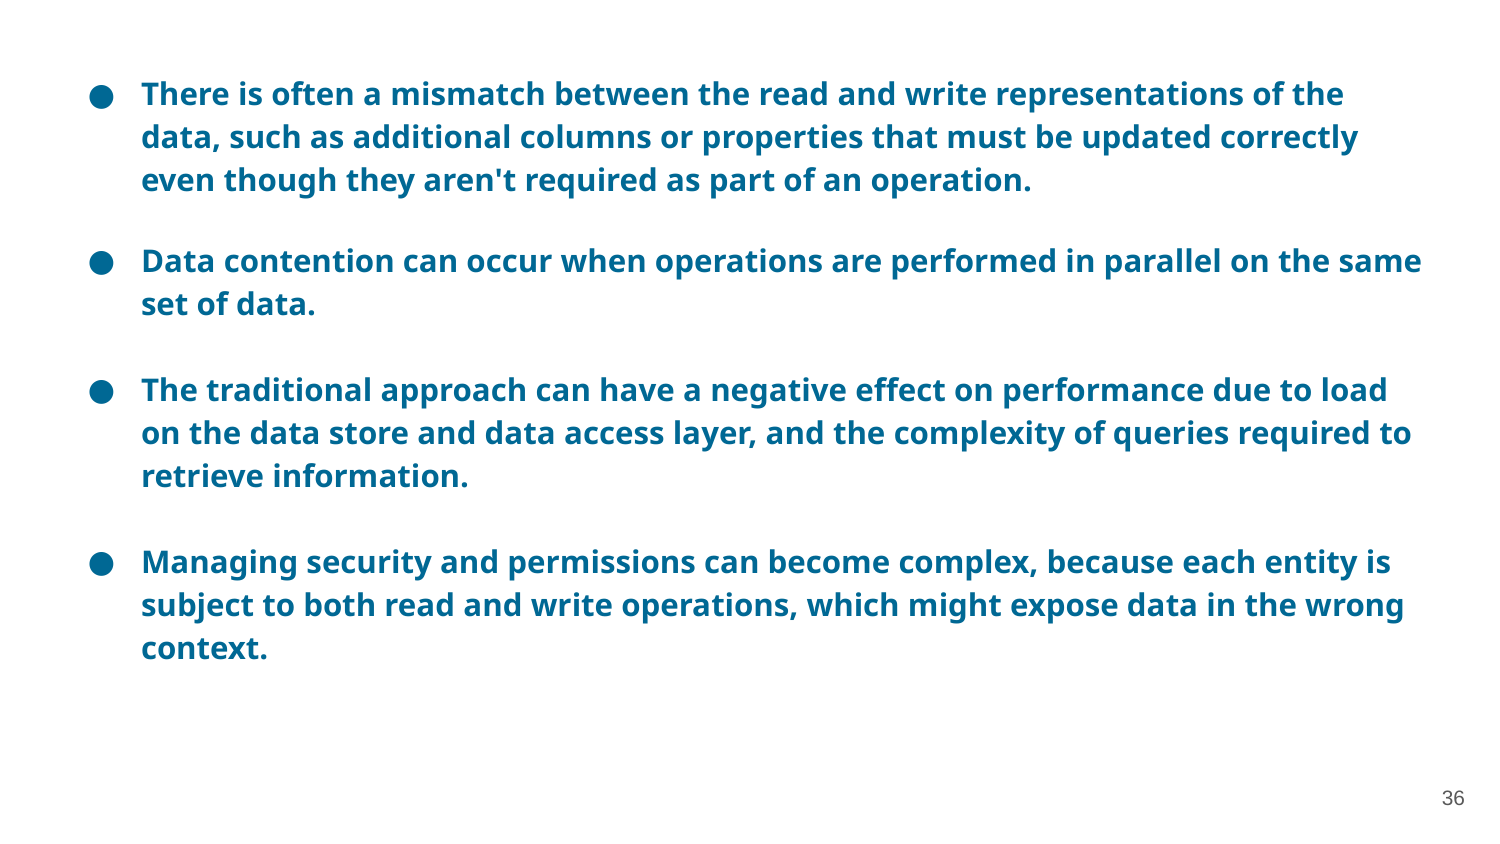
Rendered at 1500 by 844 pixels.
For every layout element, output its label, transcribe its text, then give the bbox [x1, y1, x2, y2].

list There is often a mismatch between the read and write representations of the data, such as additional columns or properties that must be updated correctly even though they aren't required as part of an operation. Data contention can occur when operations are performed in parallel on the same set of data. The traditional approach can have a negative effect on performance due to load on the data store and data access layer, and the complexity of queries required to retrieve information. Managing security and permissions can become complex, because each entity is subject to both read and write operations, which might expose data in the wrong context. [51, 53, 1449, 614]
slide_number ‹#› [1389, 764, 1480, 830]
